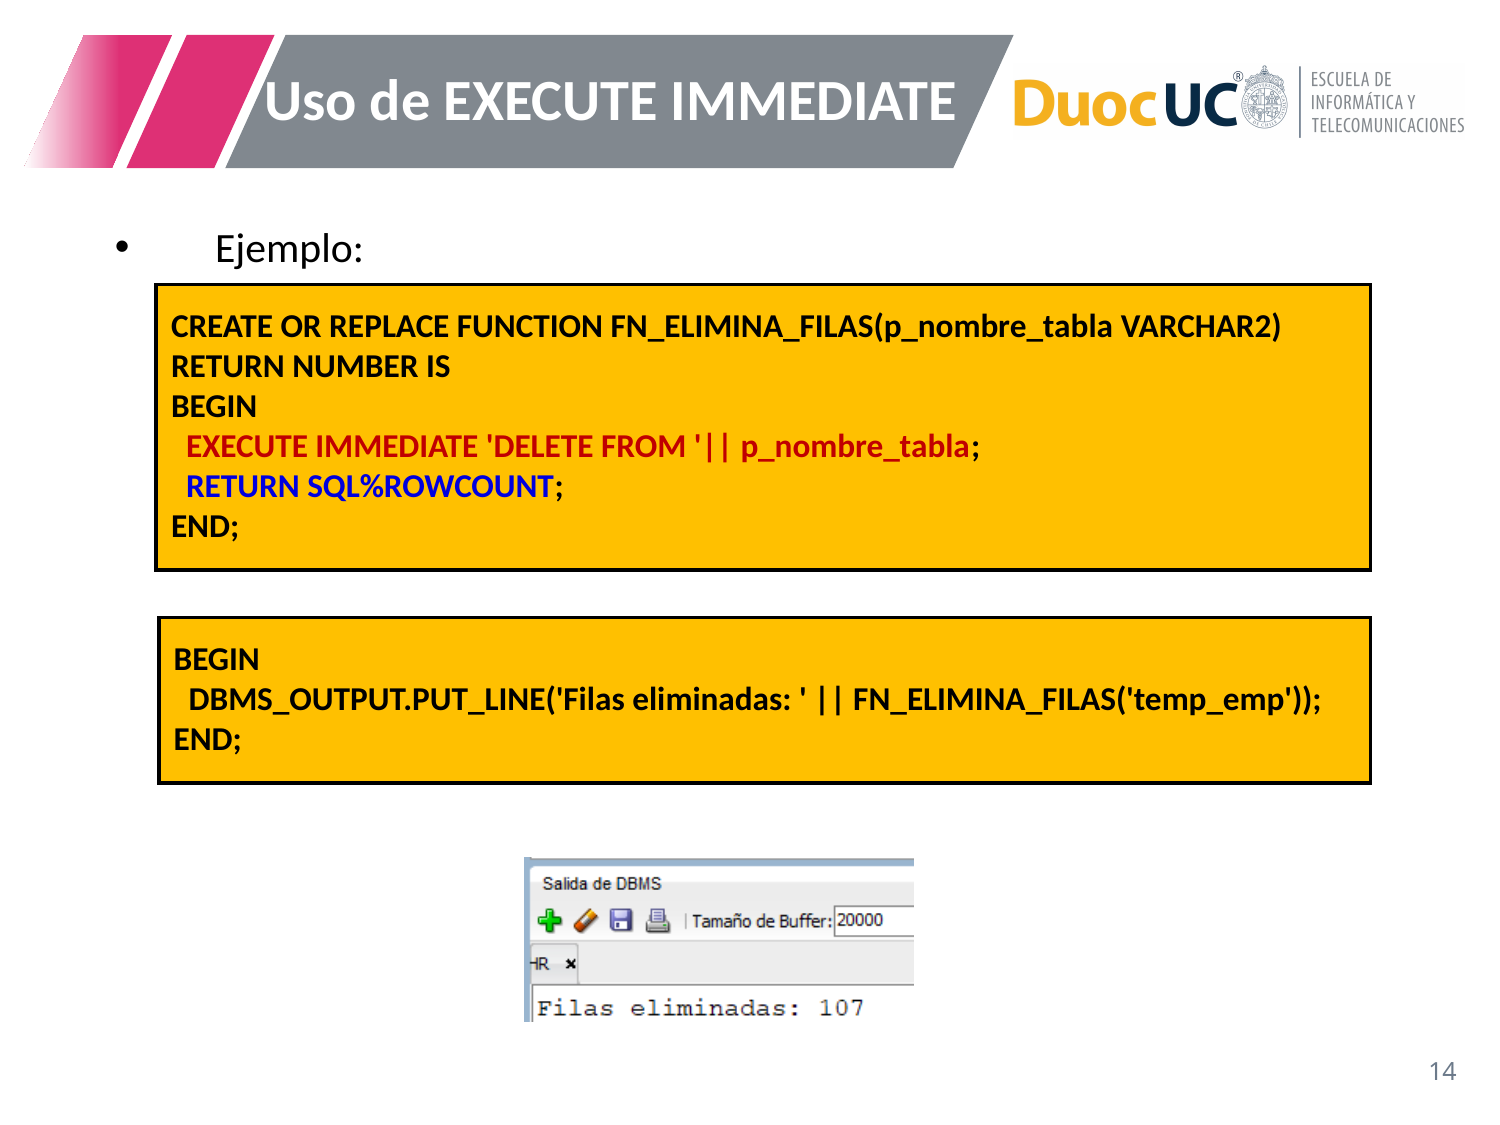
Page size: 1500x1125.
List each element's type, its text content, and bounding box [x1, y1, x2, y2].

title Uso de EXECUTE IMMEDIATE [249, 34, 1015, 169]
picture [1015, 63, 1465, 140]
text_box BEGIN DBMS_OUTPUT.PUT_LINE('Filas eliminadas: ' || FN_ELIMINA_FILAS('temp_emp')); END; [158, 617, 1371, 784]
text_box CREATE OR REPLACE FUNCTION FN_ELIMINA_FILAS(p_nombre_tabla VARCHAR2) RETURN NUMBER IS BEGIN EXECUTE IMMEDIATE 'DELETE FROM '|| p_nombre_tabla; RETURN SQL%ROWCOUNT; END; [156, 284, 1371, 570]
picture [524, 857, 914, 1022]
text_box Ejemplo: [100, 223, 1388, 291]
